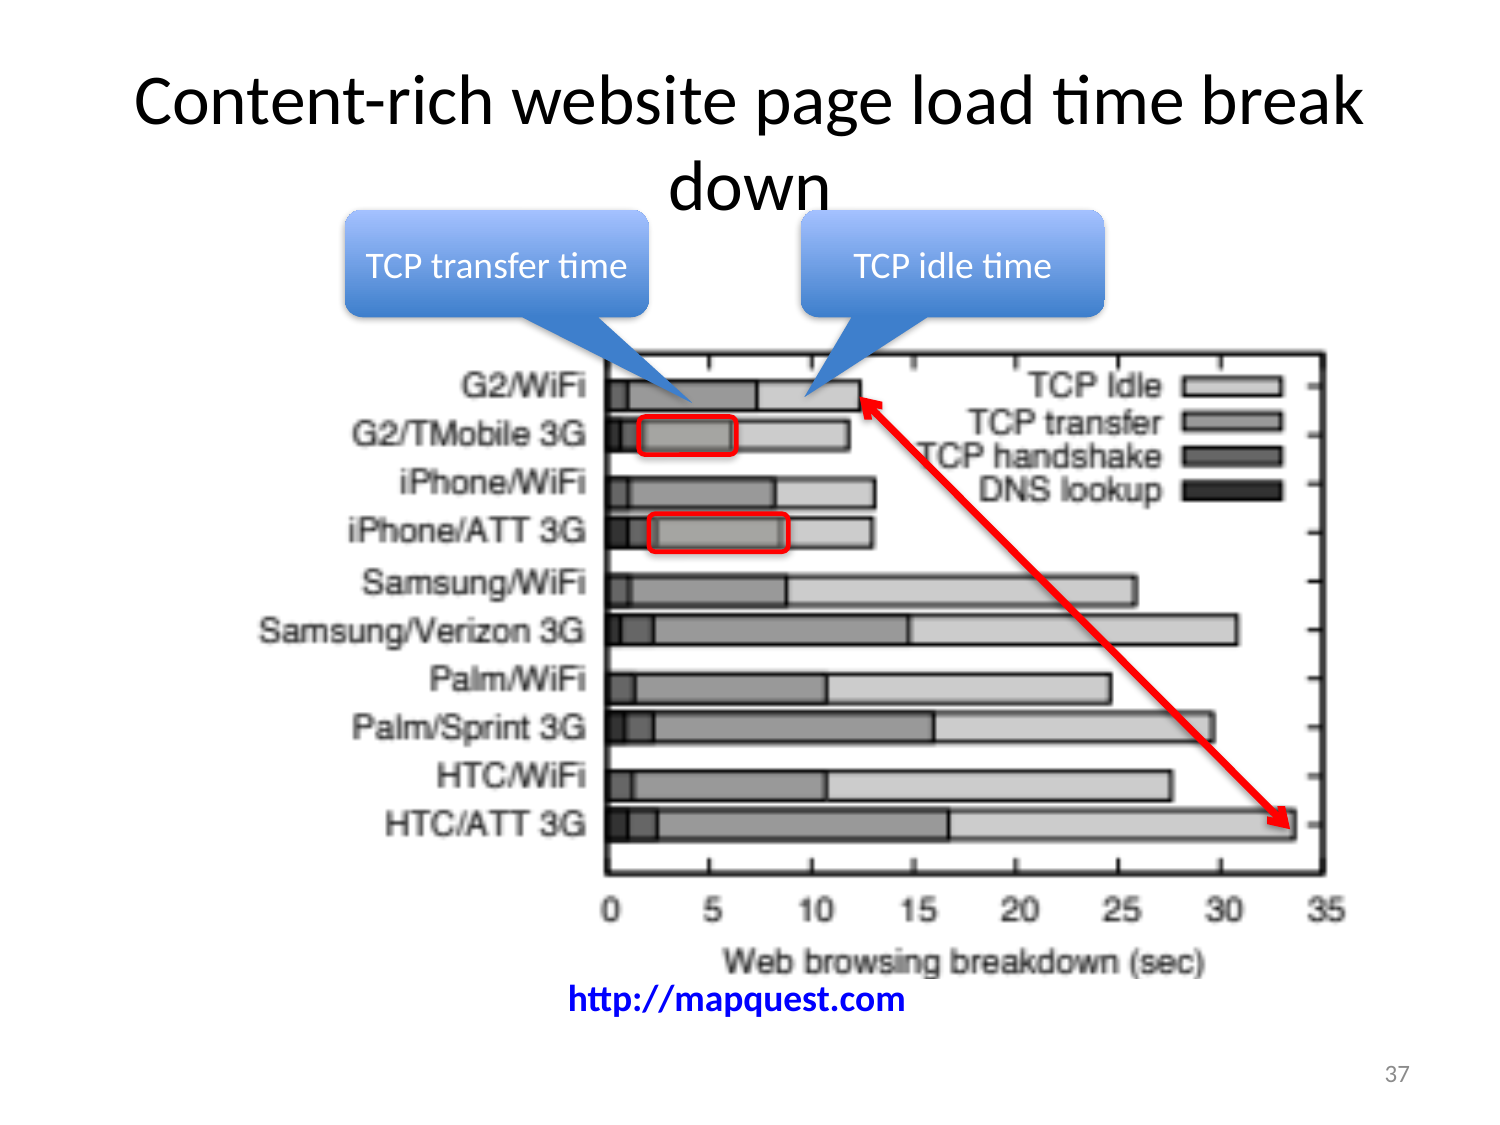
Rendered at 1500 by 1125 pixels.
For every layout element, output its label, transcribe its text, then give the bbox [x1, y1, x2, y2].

title Content-rich website page load time break down [75, 45, 1425, 233]
slide_number 37 [1074, 1042, 1425, 1103]
text_box TCP transfer time [344, 209, 649, 315]
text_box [858, 397, 1292, 829]
text_box http://mapquest.com [467, 988, 1007, 1026]
picture [137, 317, 1357, 979]
text_box TCP idle time [800, 209, 1105, 315]
